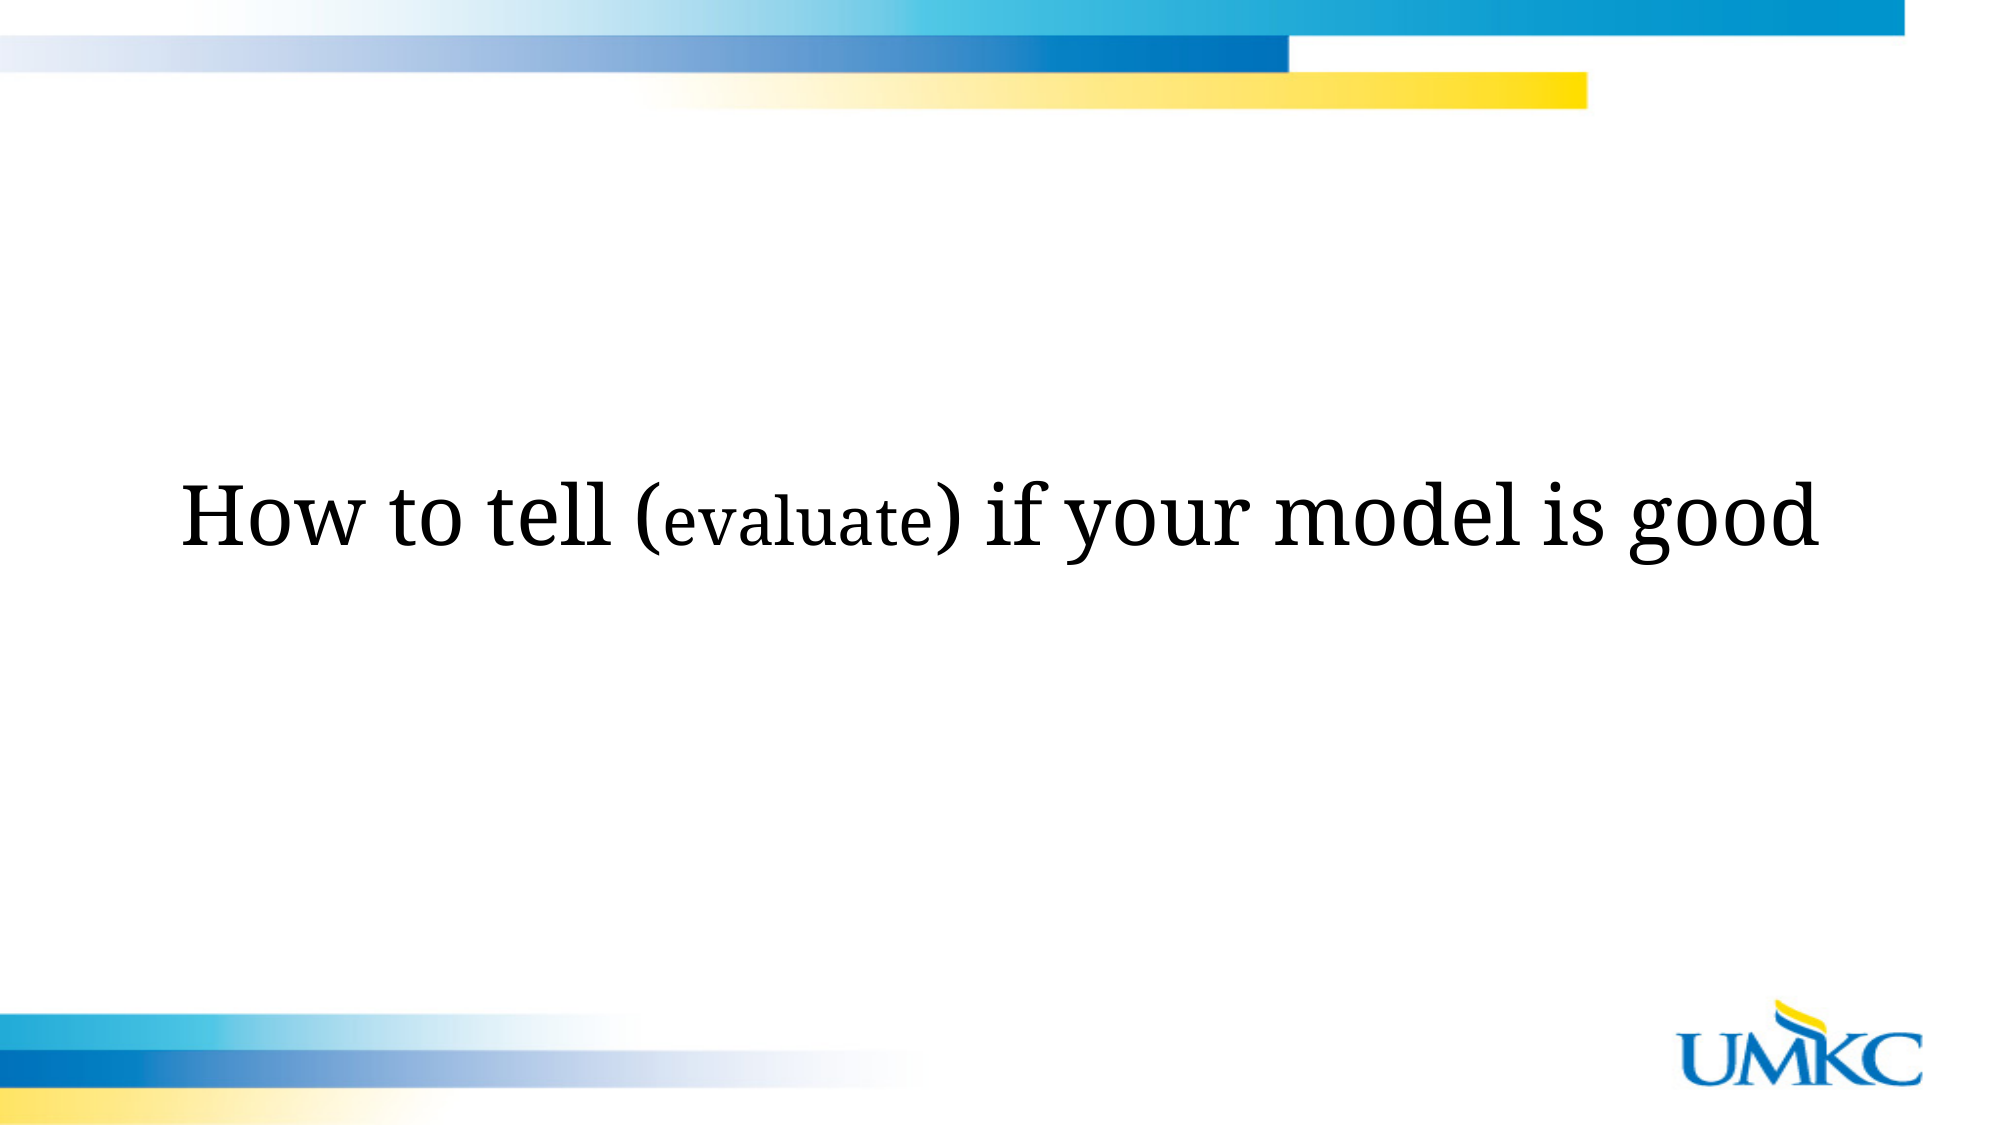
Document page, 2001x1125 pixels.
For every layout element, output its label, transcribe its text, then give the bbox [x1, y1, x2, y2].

text_box How to tell (evaluate) if your model is good [163, 388, 1837, 636]
picture [0, 0, 2001, 1125]
